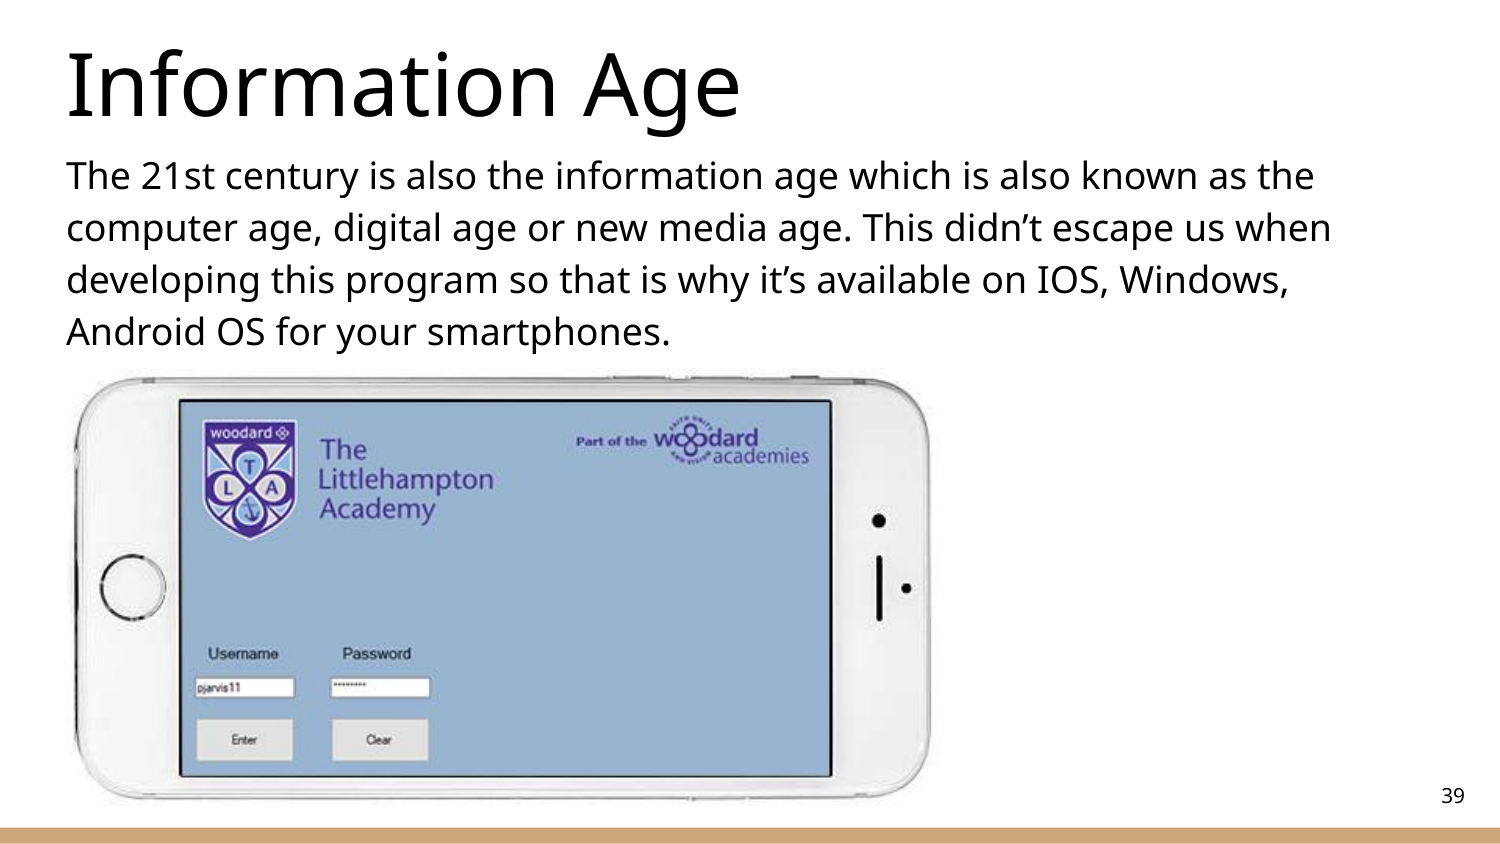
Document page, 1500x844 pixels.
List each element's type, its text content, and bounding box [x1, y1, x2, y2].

picture [64, 364, 941, 810]
title Information Age [51, 12, 1449, 130]
slide_number ‹#› [1389, 764, 1480, 830]
list The 21st century is also the information age which is also known as the computer age, digital age or new media age. This didn’t escape us when developing this program so that is why it’s available on IOS, Windows, Android OS for your smartphones. [51, 130, 1449, 682]
